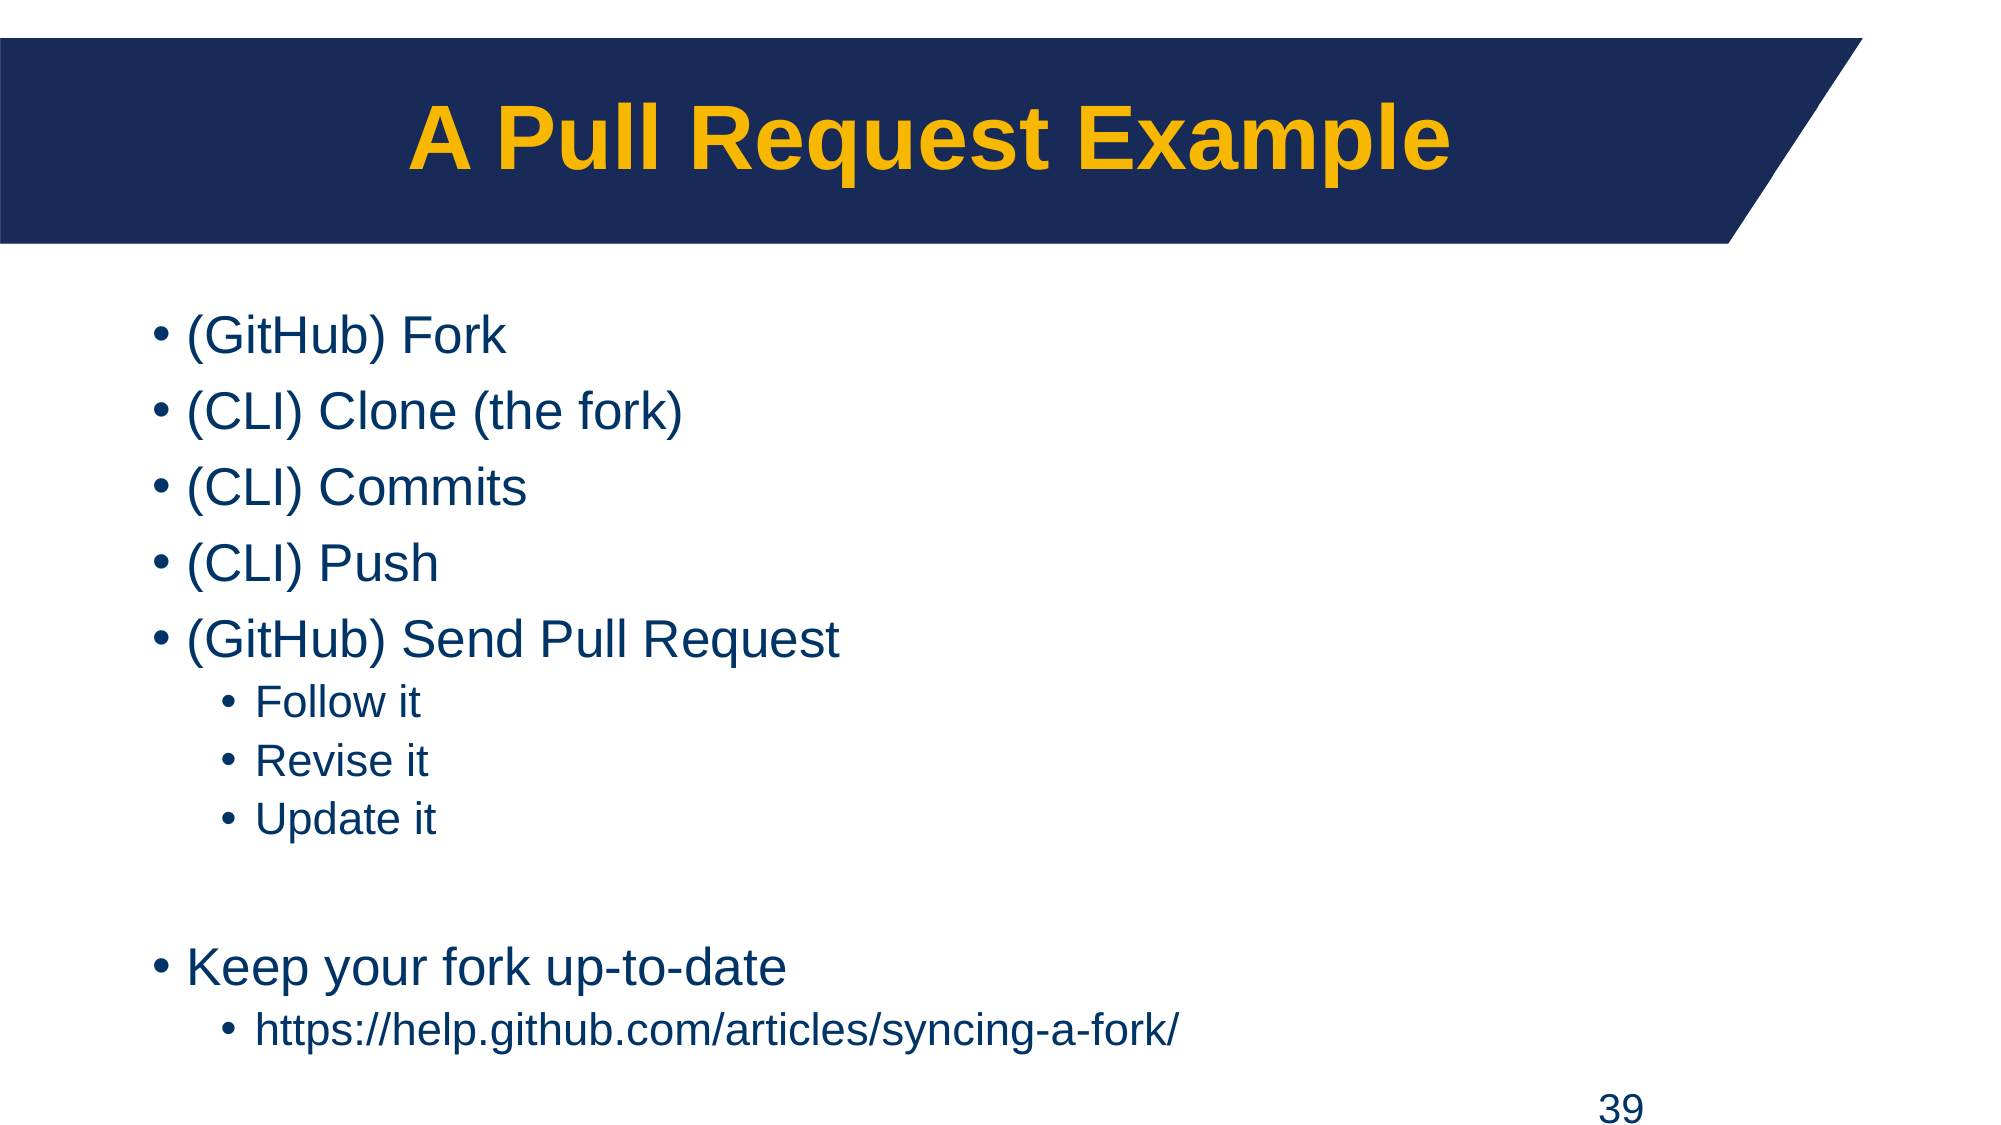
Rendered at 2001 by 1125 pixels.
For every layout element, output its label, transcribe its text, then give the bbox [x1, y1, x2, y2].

picture [0, 38, 1863, 244]
list (GitHub) Fork (CLI) Clone (the fork) (CLI) Commits (CLI) Push (GitHub) Send Pull Request Follow it Revise it Update it Keep your fork up-to-date https://help.github.com/articles/syncing-a-fork/ [137, 299, 1863, 1066]
title A Pull Request Example [137, 59, 1724, 221]
slide_number 39 [1583, 1074, 2000, 1125]
